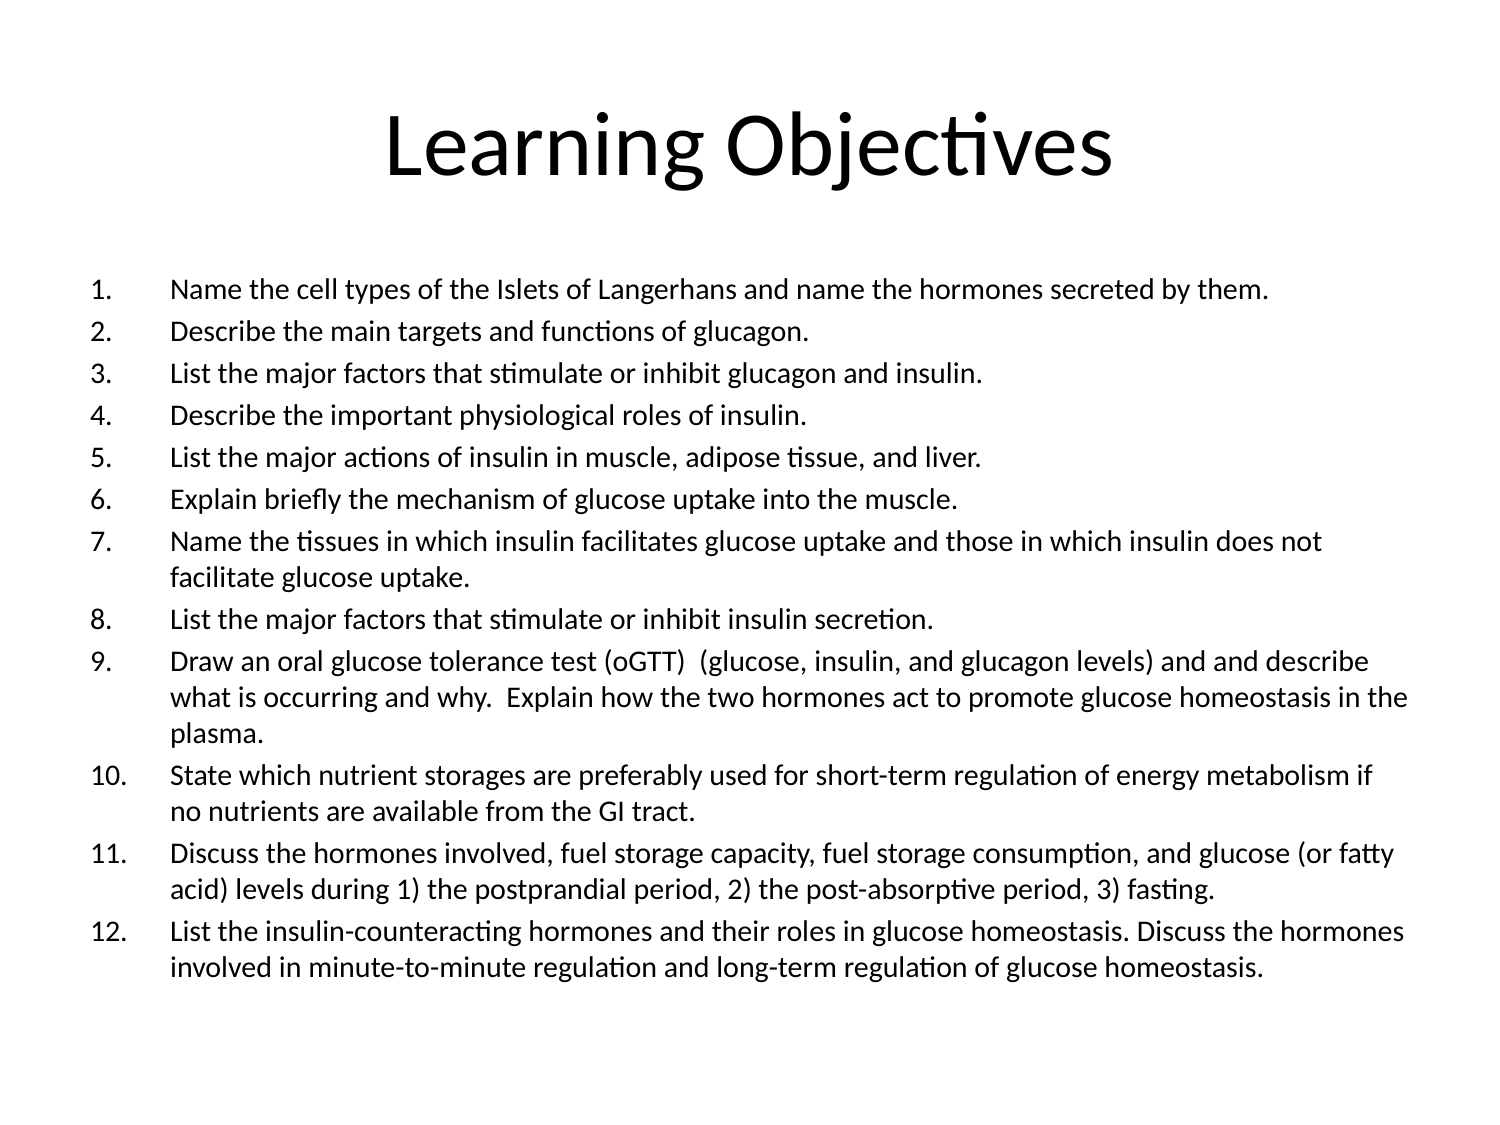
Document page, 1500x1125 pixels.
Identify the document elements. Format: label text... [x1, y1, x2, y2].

title Learning Objectives [75, 45, 1425, 233]
list Name the cell types of the Islets of Langerhans and name the hormones secreted by them. Describe the main targets and functions of glucagon. List the major factors that stimulate or inhibit glucagon and insulin. Describe the important physiological roles of insulin. List the major actions of insulin in muscle, adipose tissue, and liver. Explain briefly the mechanism of glucose uptake into the muscle. Name the tissues in which insulin facilitates glucose uptake and those in which insulin does not facilitate glucose uptake. List the major factors that stimulate or inhibit insulin secretion. Draw an oral glucose tolerance test (oGTT) (glucose, insulin, and glucagon levels) and and describe what is occurring and why. Explain how the two hormones act to promote glucose homeostasis in the plasma. State which nutrient storages are preferably used for short-term regulation of energy metabolism if no nutrients are available from the GI tract. Discuss the hormones involved, fuel storage capacity, fuel storage consumption, and glucose (or fatty acid) levels during 1) the postprandial period, 2) the post-absorptive period, 3) fasting. List the insulin-counteracting hormones and their roles in glucose homeostasis. Discuss the hormones involved in minute-to-minute regulation and long-term regulation of glucose homeostasis. [75, 262, 1425, 1005]
